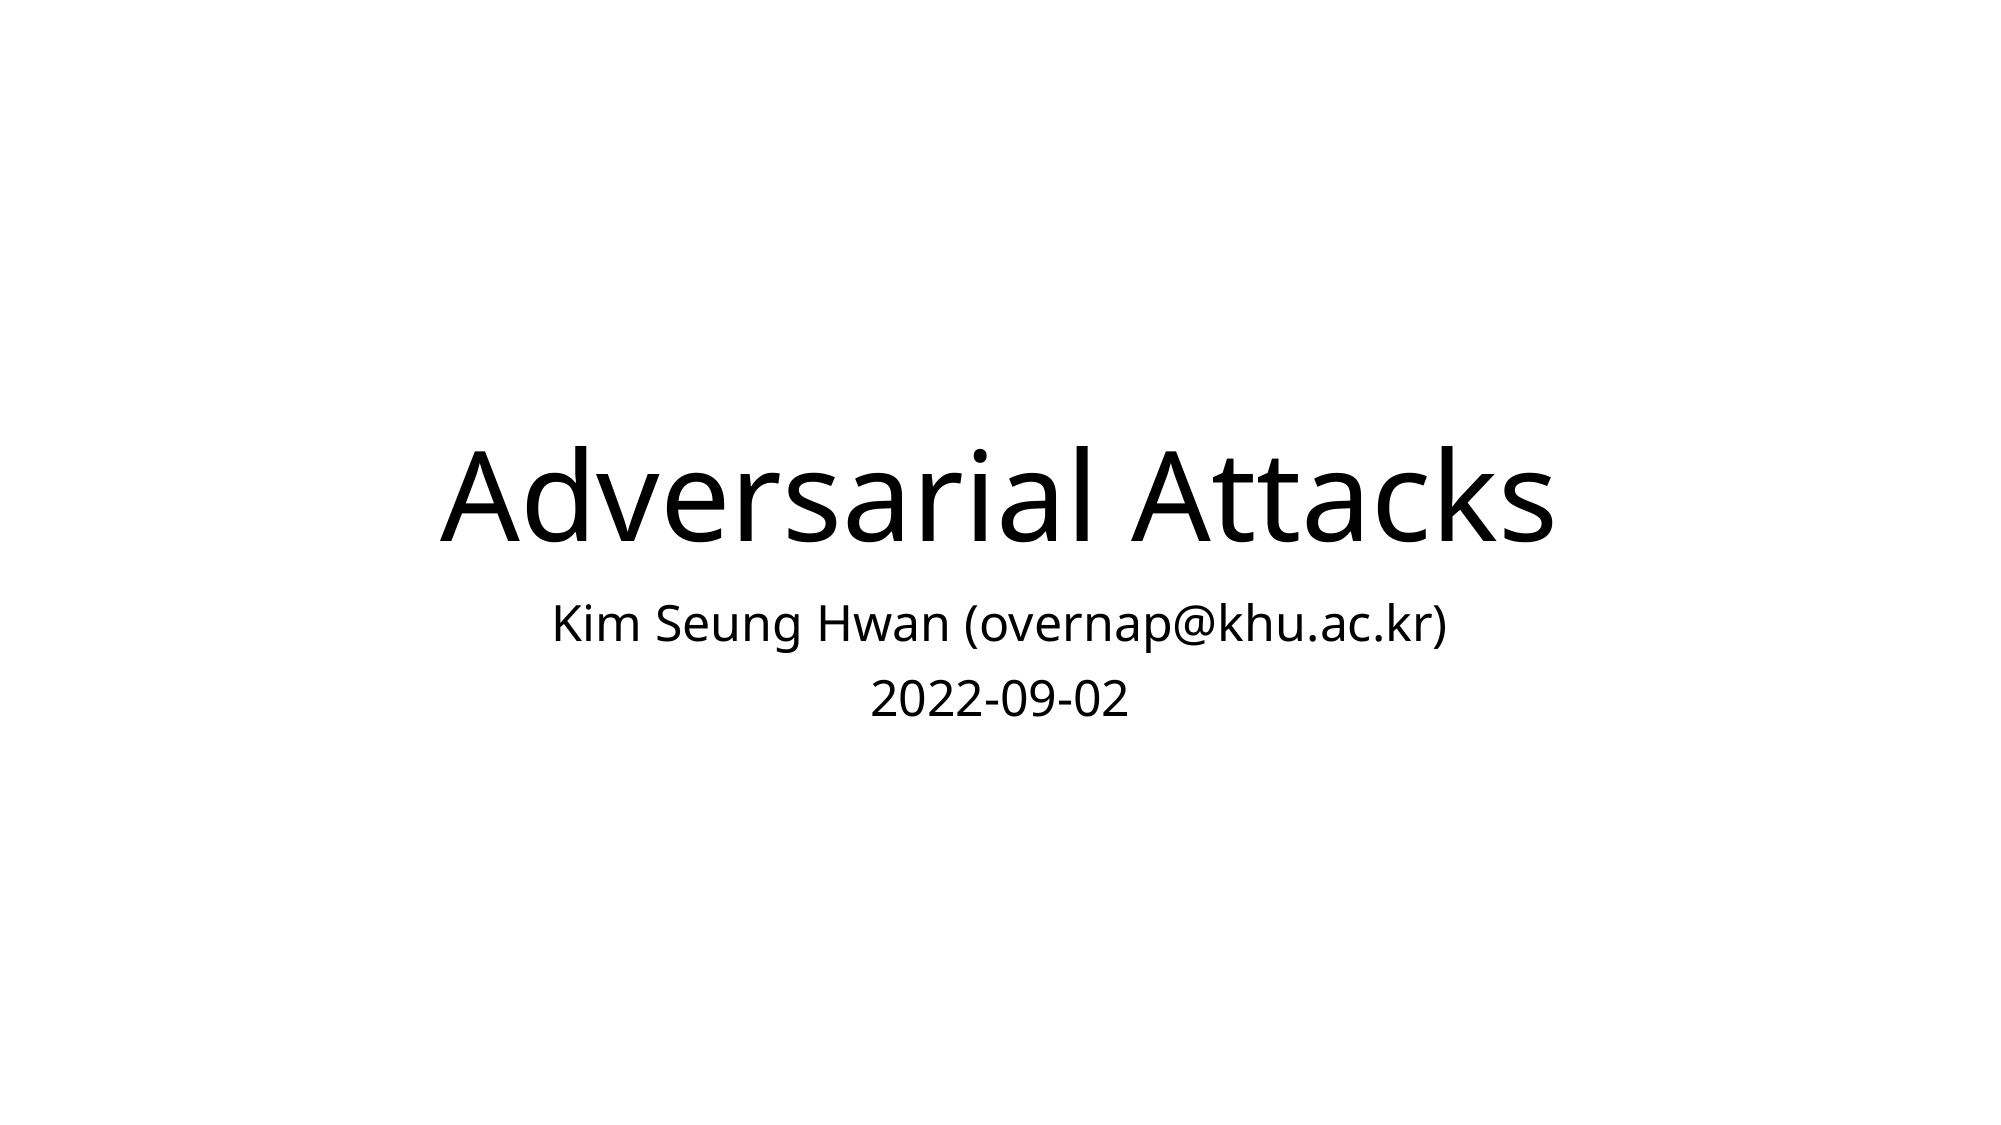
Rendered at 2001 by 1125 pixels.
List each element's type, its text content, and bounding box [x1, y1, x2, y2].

subtitle Kim Seung Hwan (overnap@khu.ac.kr) 2022-09-02 [249, 590, 1750, 863]
title Adversarial Attacks [249, 184, 1750, 576]
